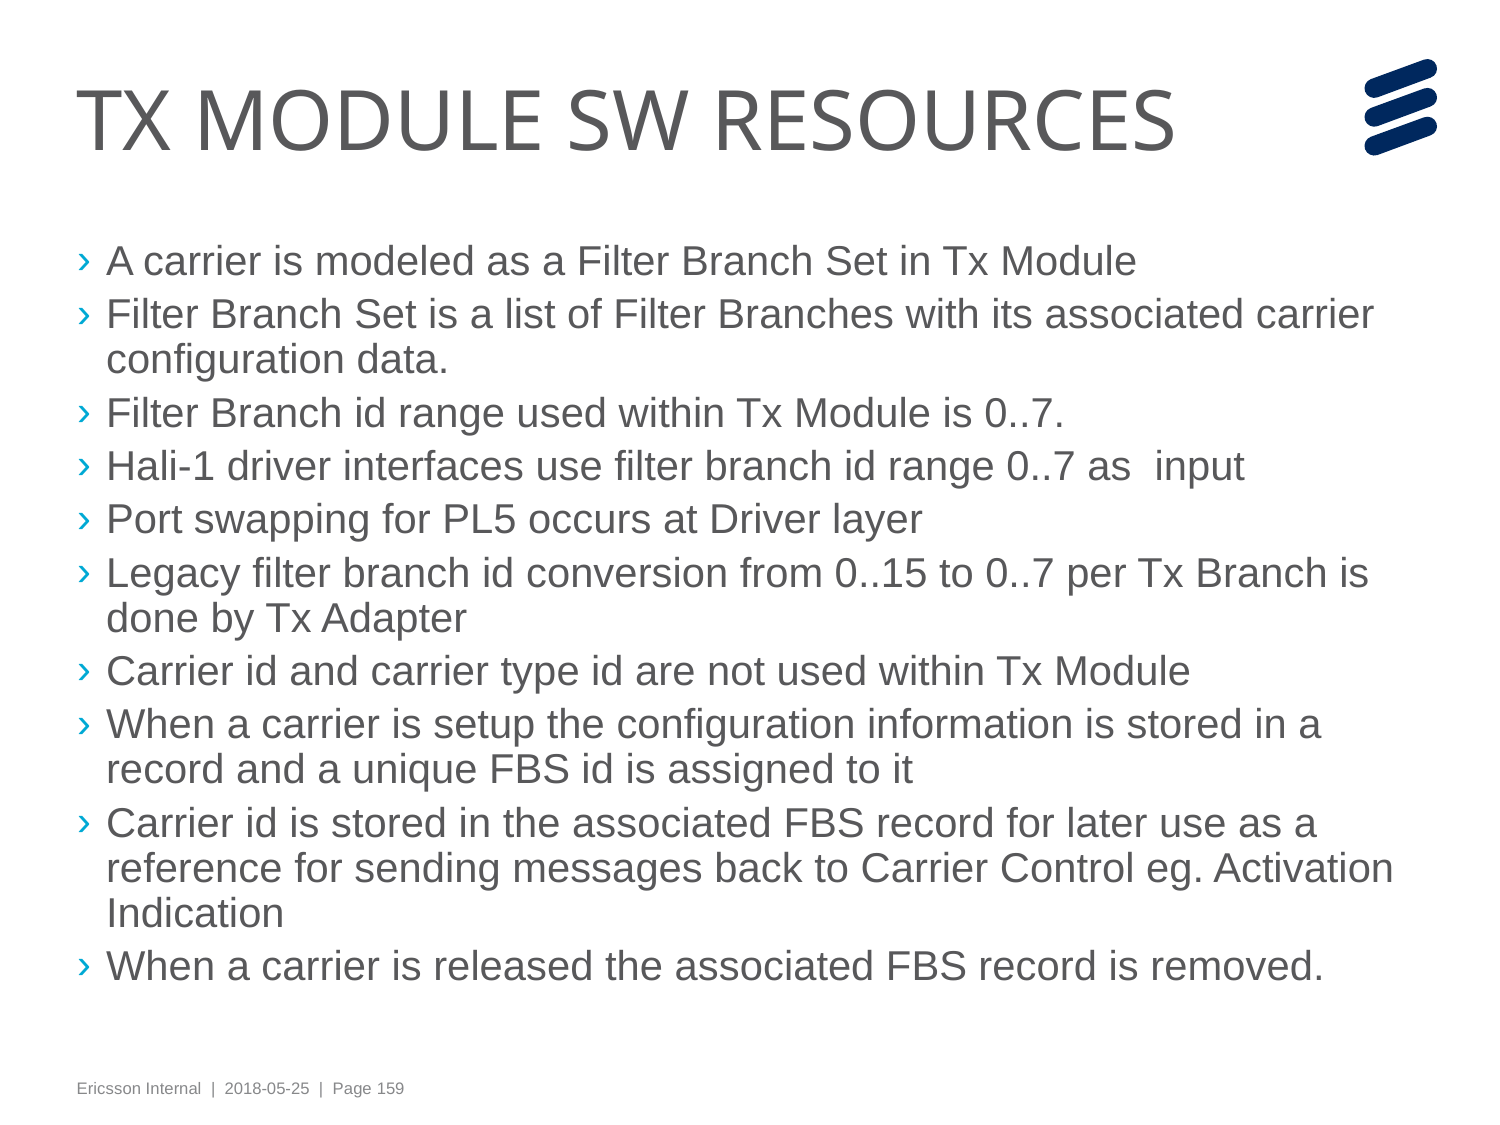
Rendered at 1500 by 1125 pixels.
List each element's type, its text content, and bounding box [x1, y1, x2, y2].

title TX MODULE SW RESOURCES [64, 39, 1295, 218]
list A carrier is modeled as a Filter Branch Set in Tx Module Filter Branch Set is a list of Filter Branches with its associated carrier configuration data. Filter Branch id range used within Tx Module is 0..7. Hali-1 driver interfaces use filter branch id range 0..7 as input Port swapping for PL5 occurs at Driver layer Legacy filter branch id conversion from 0..15 to 0..7 per Tx Branch is done by Tx Adapter Carrier id and carrier type id are not used within Tx Module When a carrier is setup the configuration information is stored in a record and a unique FBS id is assigned to it Carrier id is stored in the associated FBS record for later use as a reference for sending messages back to Carrier Control eg. Activation Indication When a carrier is released the associated FBS record is removed. [65, 181, 1436, 1020]
